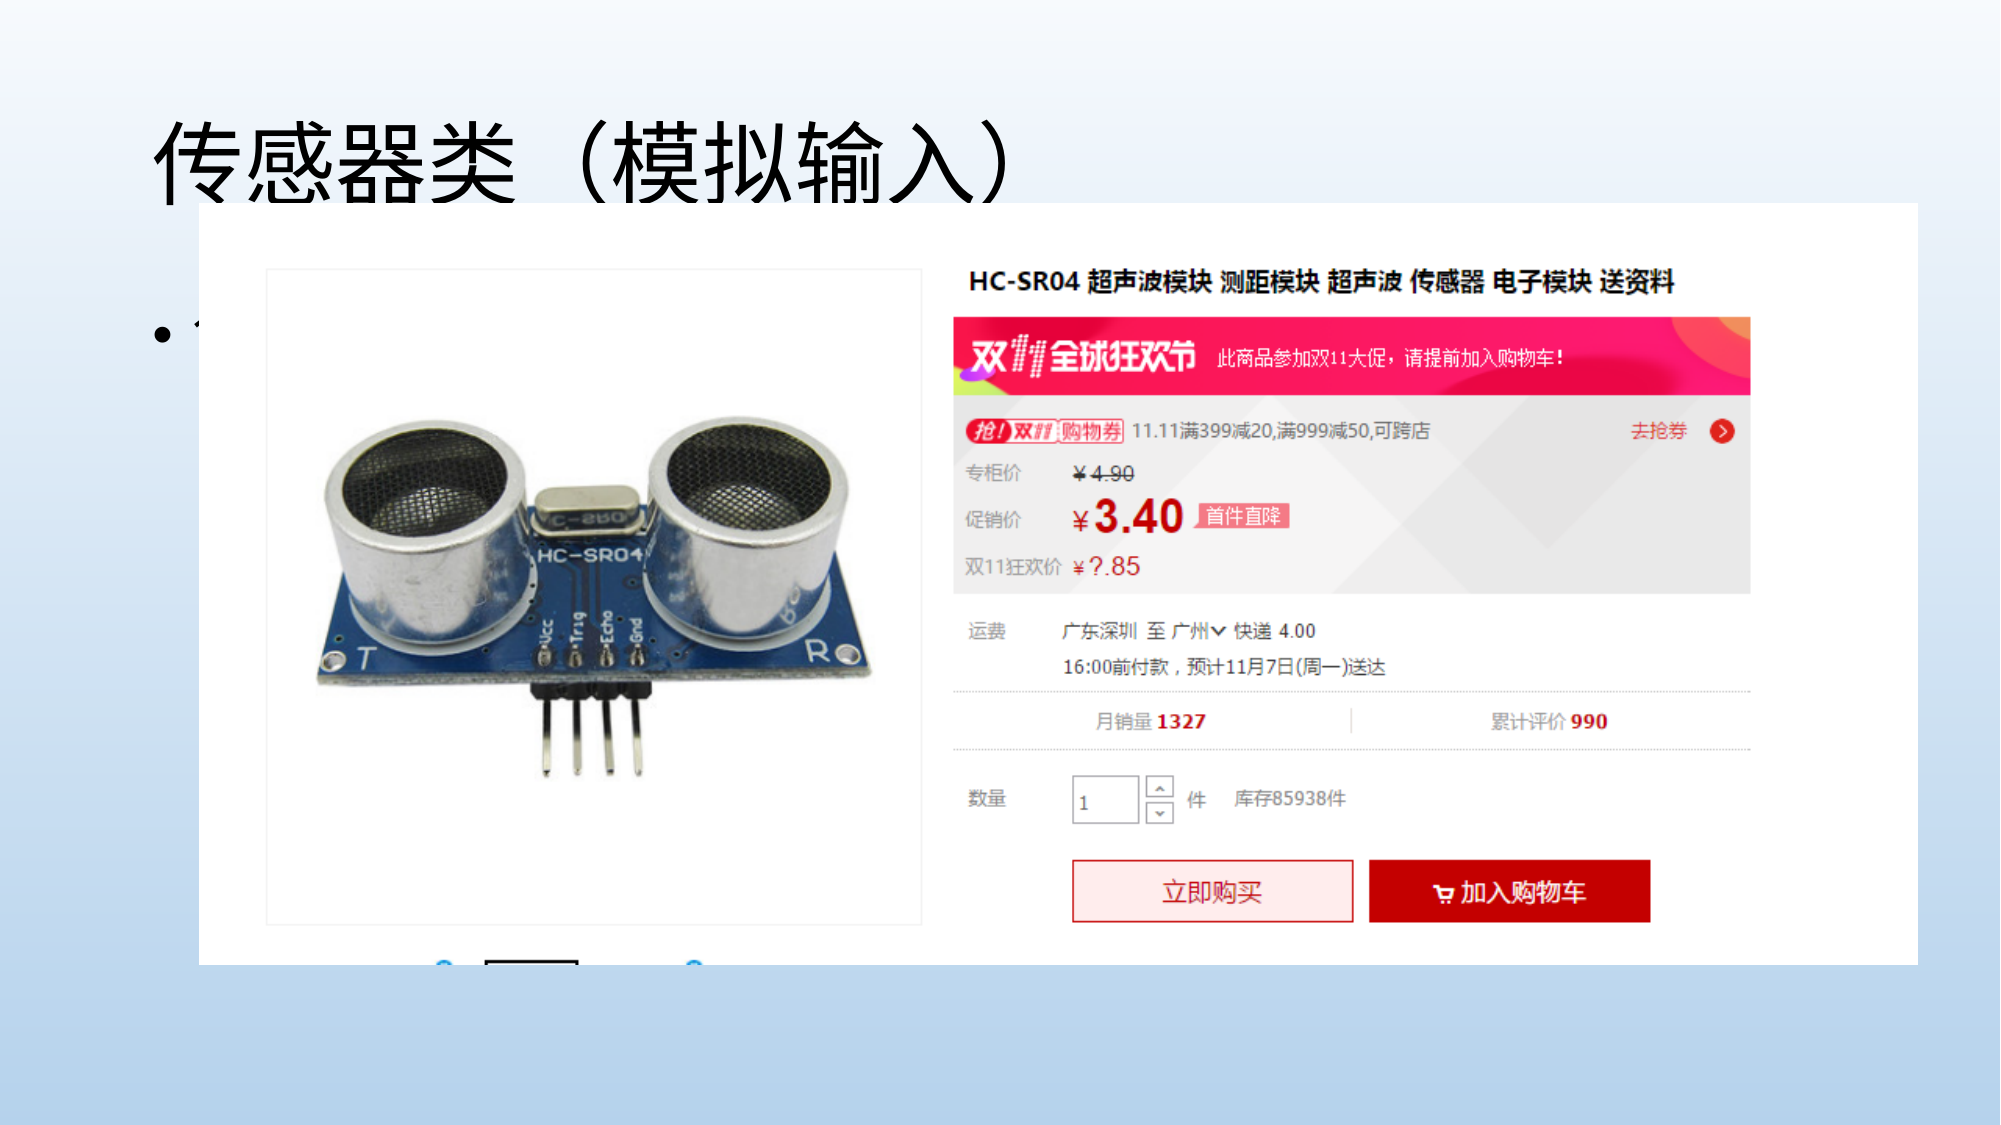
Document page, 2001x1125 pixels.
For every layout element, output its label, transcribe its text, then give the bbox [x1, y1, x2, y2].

title 传感器类（模拟输入） [137, 59, 1863, 278]
picture [199, 203, 1918, 965]
list 1、超声波模块 [137, 299, 1863, 1014]
